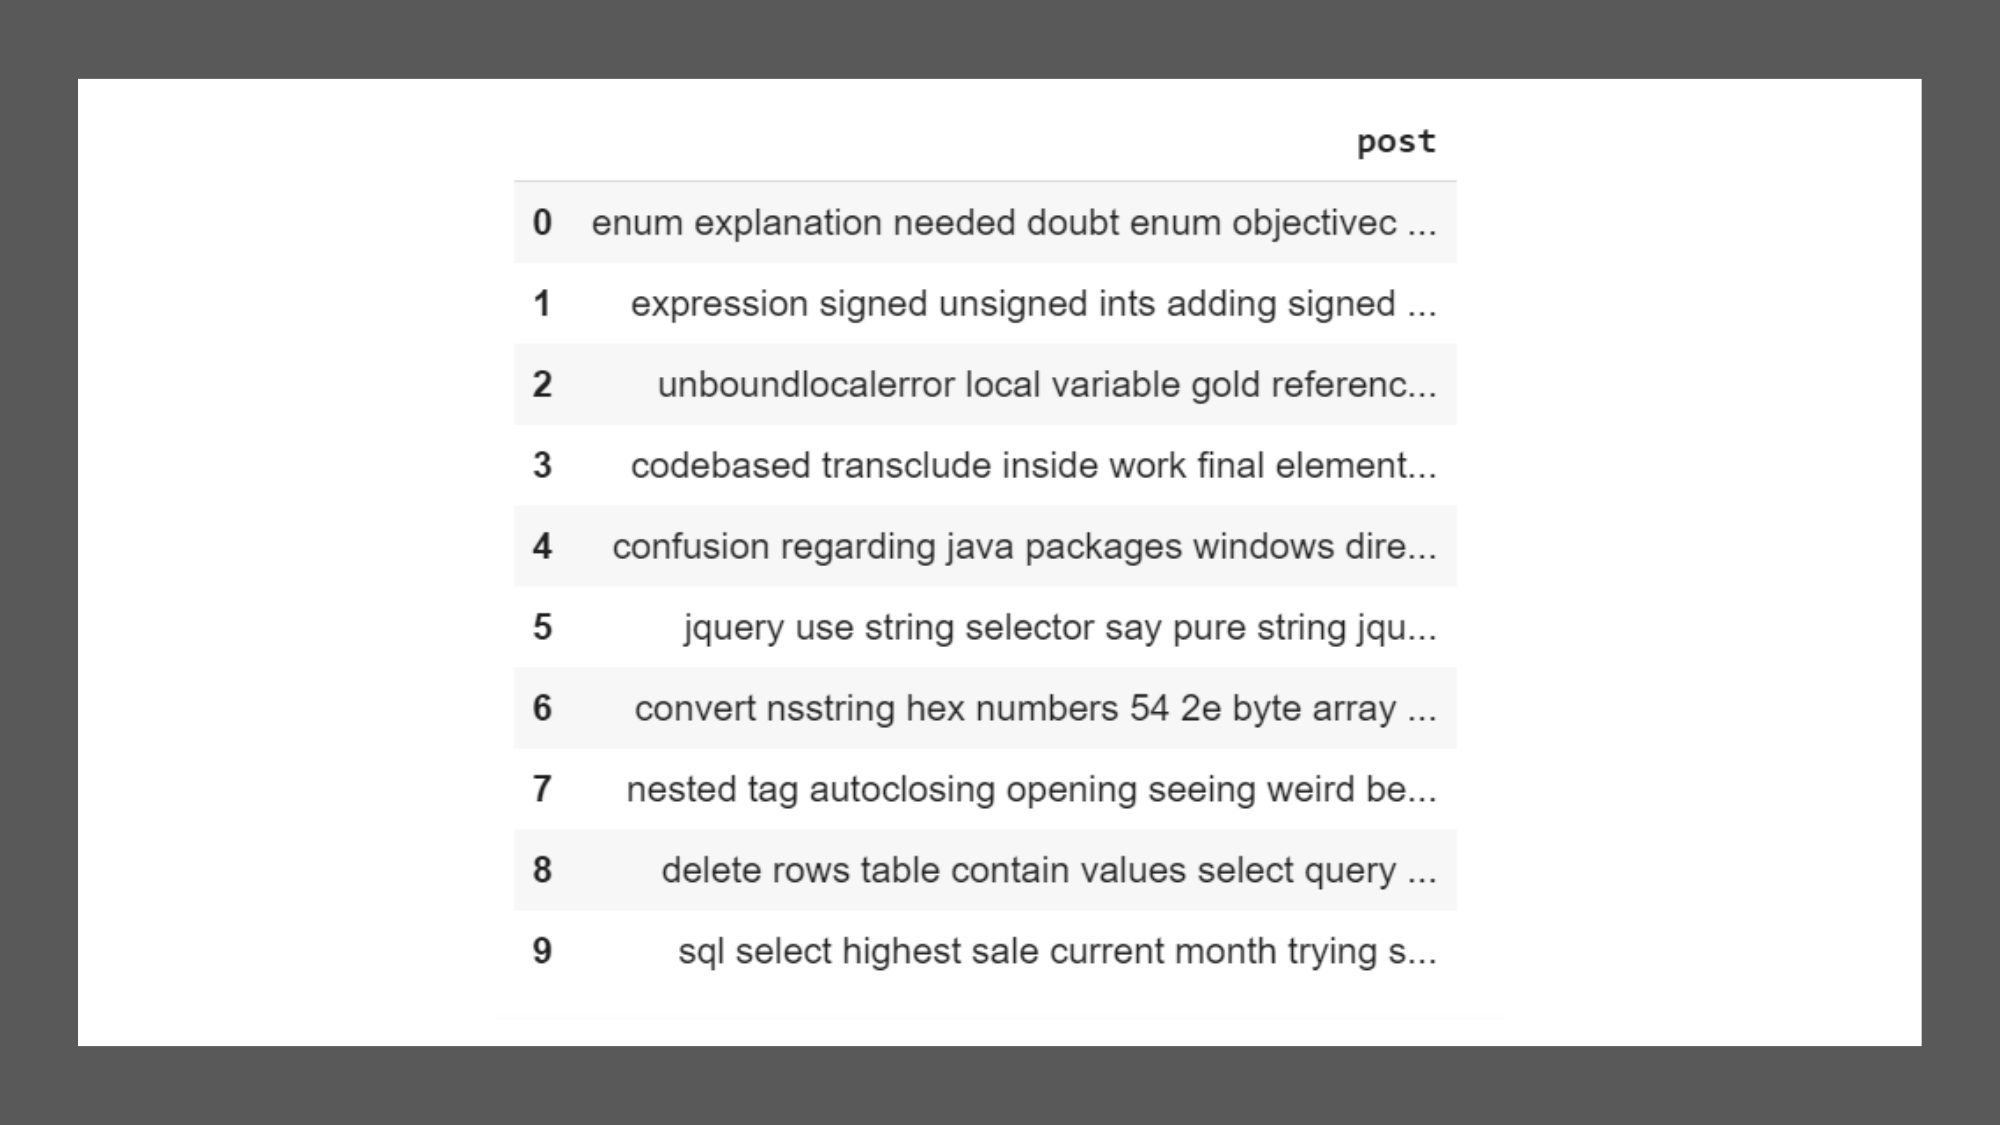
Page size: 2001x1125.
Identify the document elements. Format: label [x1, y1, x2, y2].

picture [497, 105, 1503, 1020]
text_box [0, 0, 2000, 1125]
text_box [77, 78, 1923, 1047]
